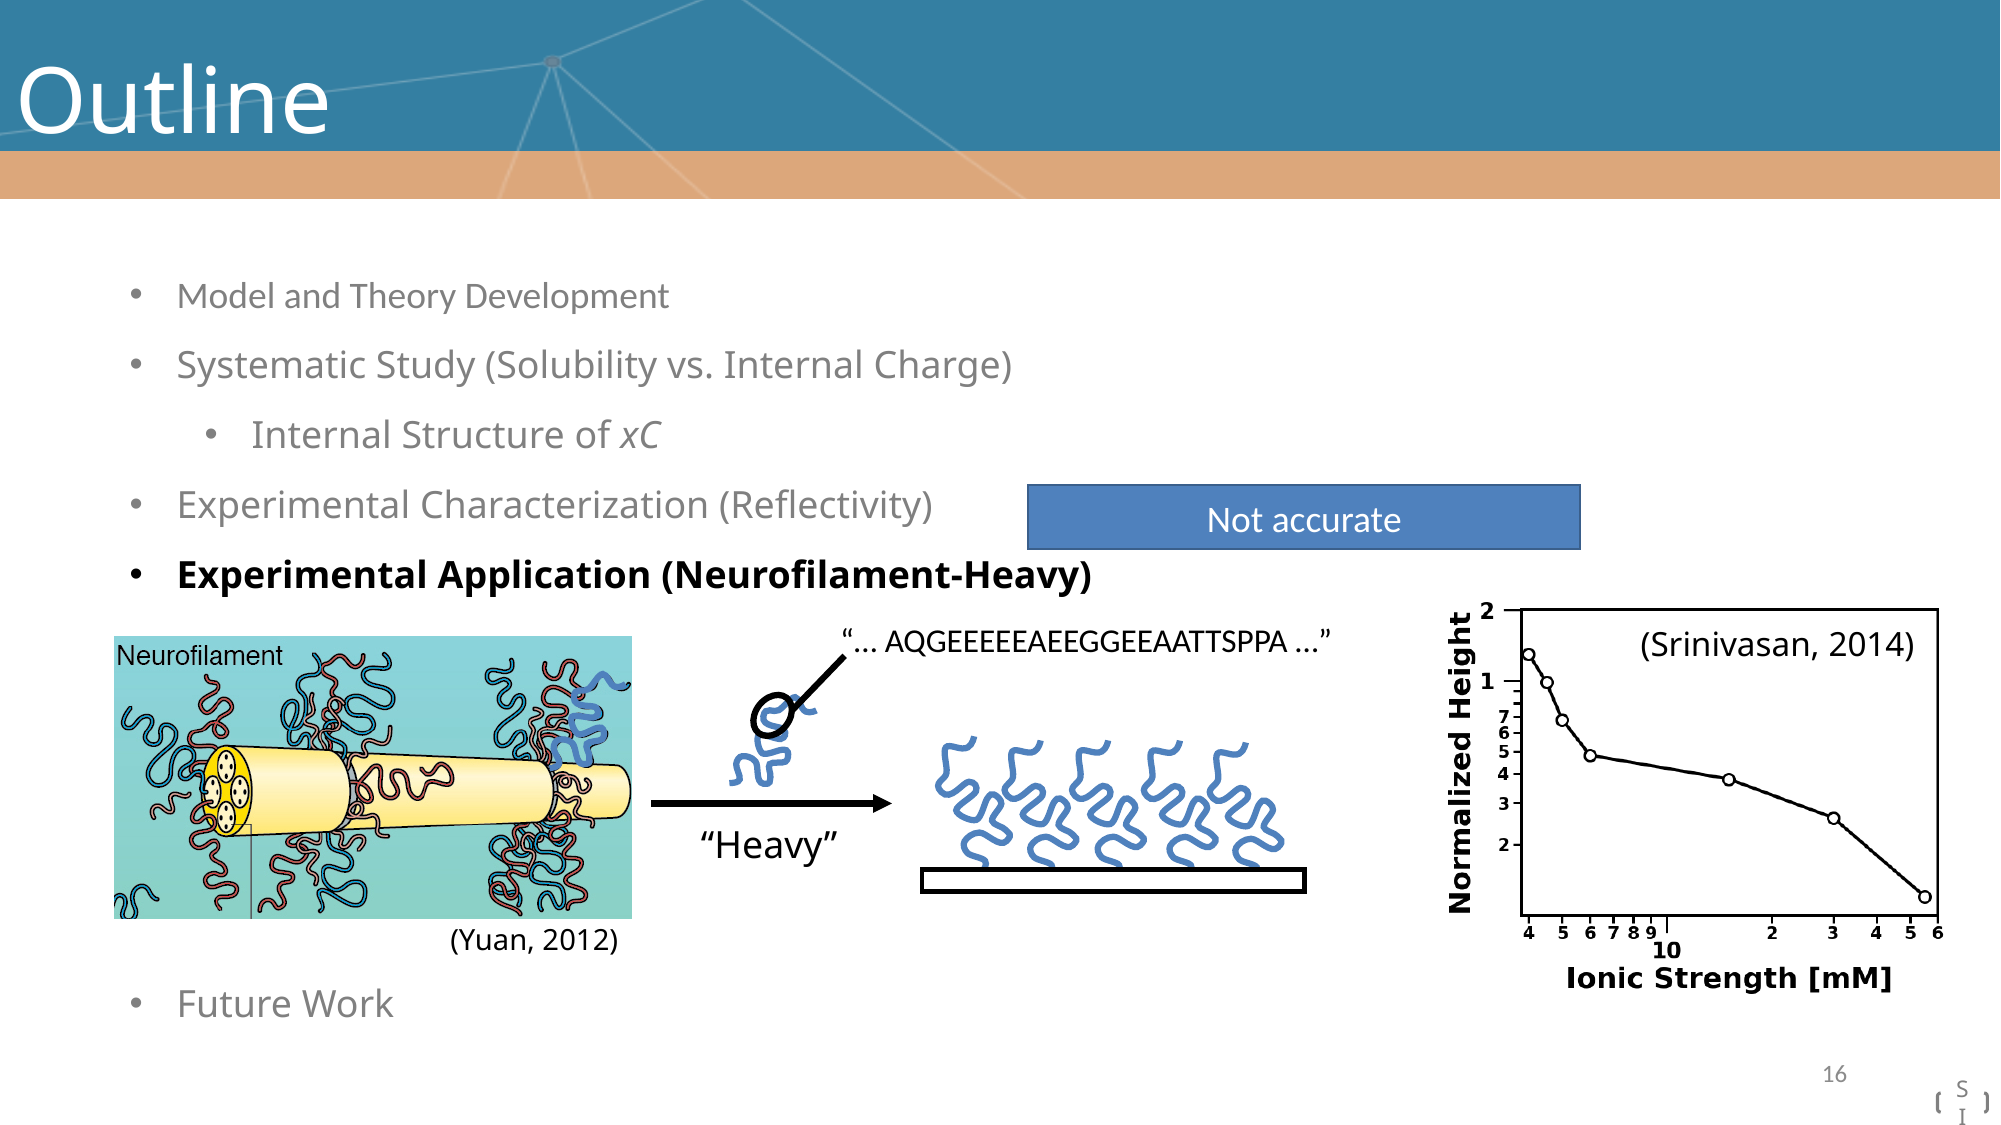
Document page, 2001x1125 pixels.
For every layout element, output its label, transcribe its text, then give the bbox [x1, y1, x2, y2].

text_box [752, 693, 793, 737]
text_box “… AQGEEEEEAEEGGEEAATTSPPA …” [825, 612, 1367, 667]
text_box “Heavy” [686, 813, 853, 874]
text_box (Yuan, 2012) [398, 914, 634, 964]
text_box [729, 711, 817, 785]
picture [0, 151, 2000, 199]
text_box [922, 743, 1305, 892]
picture [114, 897, 124, 919]
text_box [1443, 596, 1958, 999]
picture [114, 636, 632, 919]
title Outline [0, 22, 1725, 151]
slide_number 16 [1412, 1042, 1863, 1103]
text_box Future Work [114, 972, 1086, 1033]
text_box Not accurate [1027, 484, 1581, 550]
text_box Model and Theory Development Systematic Study (Solubility vs. Internal Charge) Internal Structure of xC Experimental Characterization (Reflectivity) Experimental Application (Neurofilament-Heavy) [114, 263, 1135, 604]
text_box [791, 655, 845, 711]
